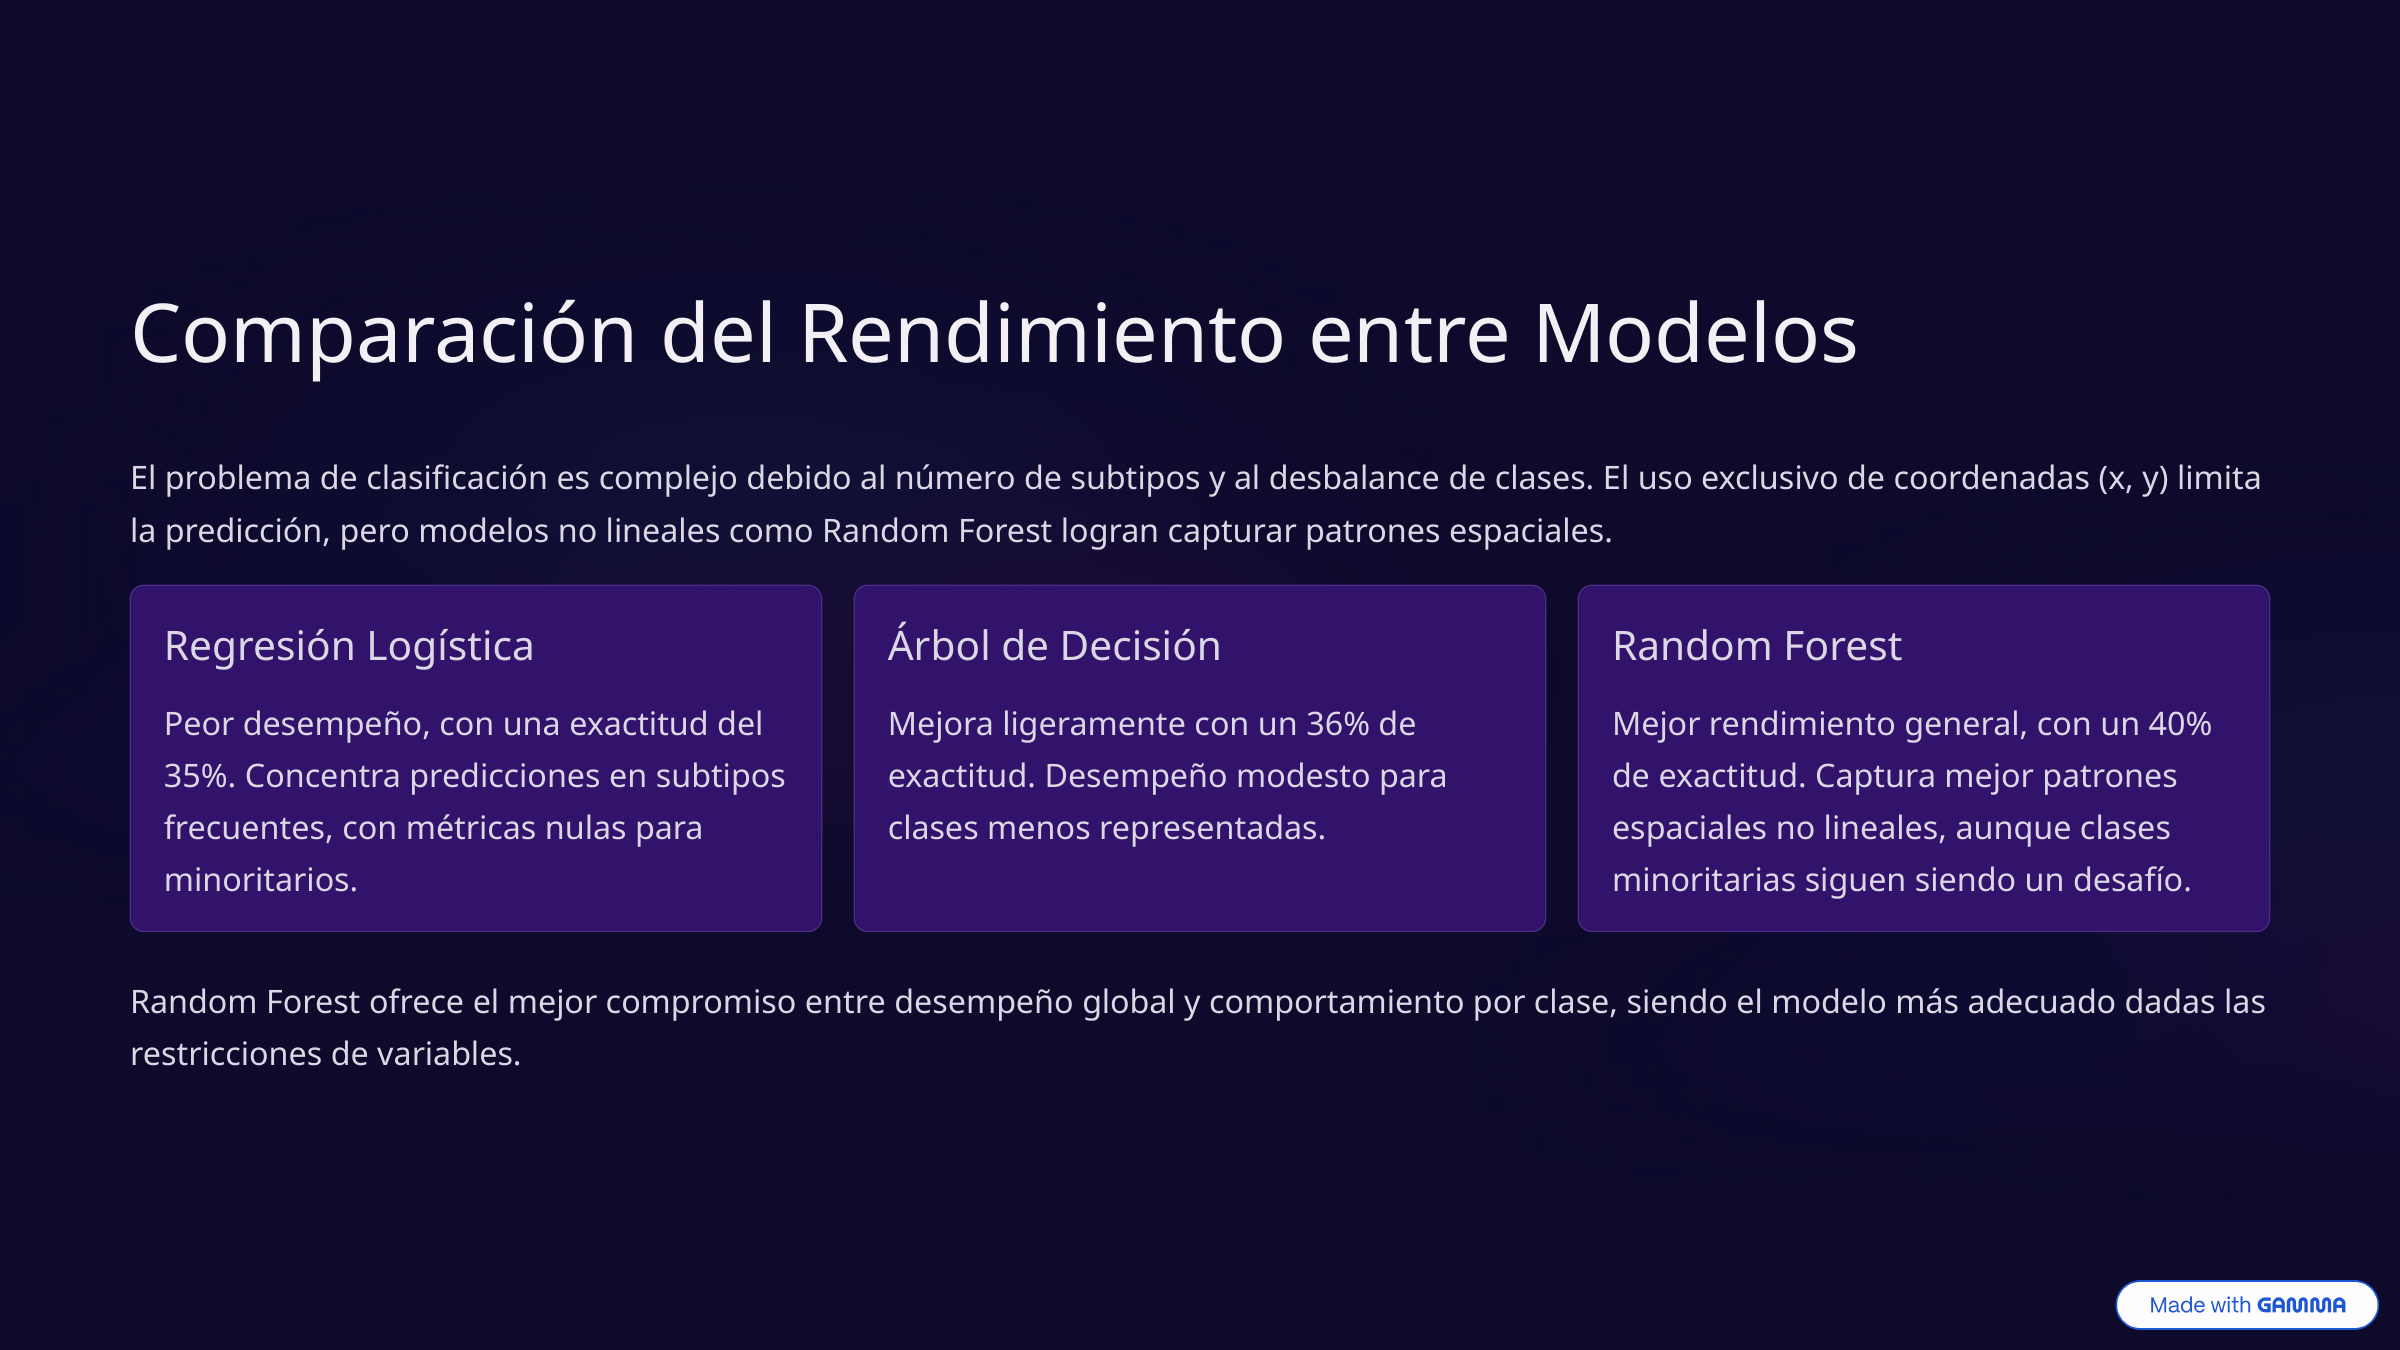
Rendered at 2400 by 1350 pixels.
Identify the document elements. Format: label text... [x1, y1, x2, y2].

text_box [854, 585, 1546, 932]
text_box El problema de clasificación es complejo debido al número de subtipos y al desbalance de clases. El uso exclusivo de coordenadas (x, y) limita la predicción, pero modelos no lineales como Random Forest logran capturar patrones espaciales. [130, 444, 2270, 549]
text_box [130, 585, 822, 932]
text_box Random Forest [1612, 618, 2019, 670]
picture [2106, 1271, 2389, 1339]
text_box Árbol de Decisión [888, 618, 1295, 670]
text_box Random Forest ofrece el mejor compromiso entre desempeño global y comportamiento por clase, siendo el modelo más adecuado dadas las restricciones de variables. [130, 968, 2270, 1073]
text_box Mejor rendimiento general, con un 40% de exactitud. Captura mejor patrones espaciales no lineales, aunque clases minoritarias siguen siendo un desafío. [1612, 689, 2236, 898]
text_box Regresión Logística [163, 618, 571, 670]
text_box Mejora ligeramente con un 36% de exactitud. Desempeño modesto para clases menos representadas. [888, 689, 1512, 846]
text_box Peor desempeño, con una exactitud del 35%. Concentra predicciones en subtipos frecuentes, con métricas nulas para minoritarios. [163, 689, 788, 898]
text_box Comparación del Rendimiento entre Modelos [130, 277, 1988, 380]
text_box [1578, 585, 2270, 932]
